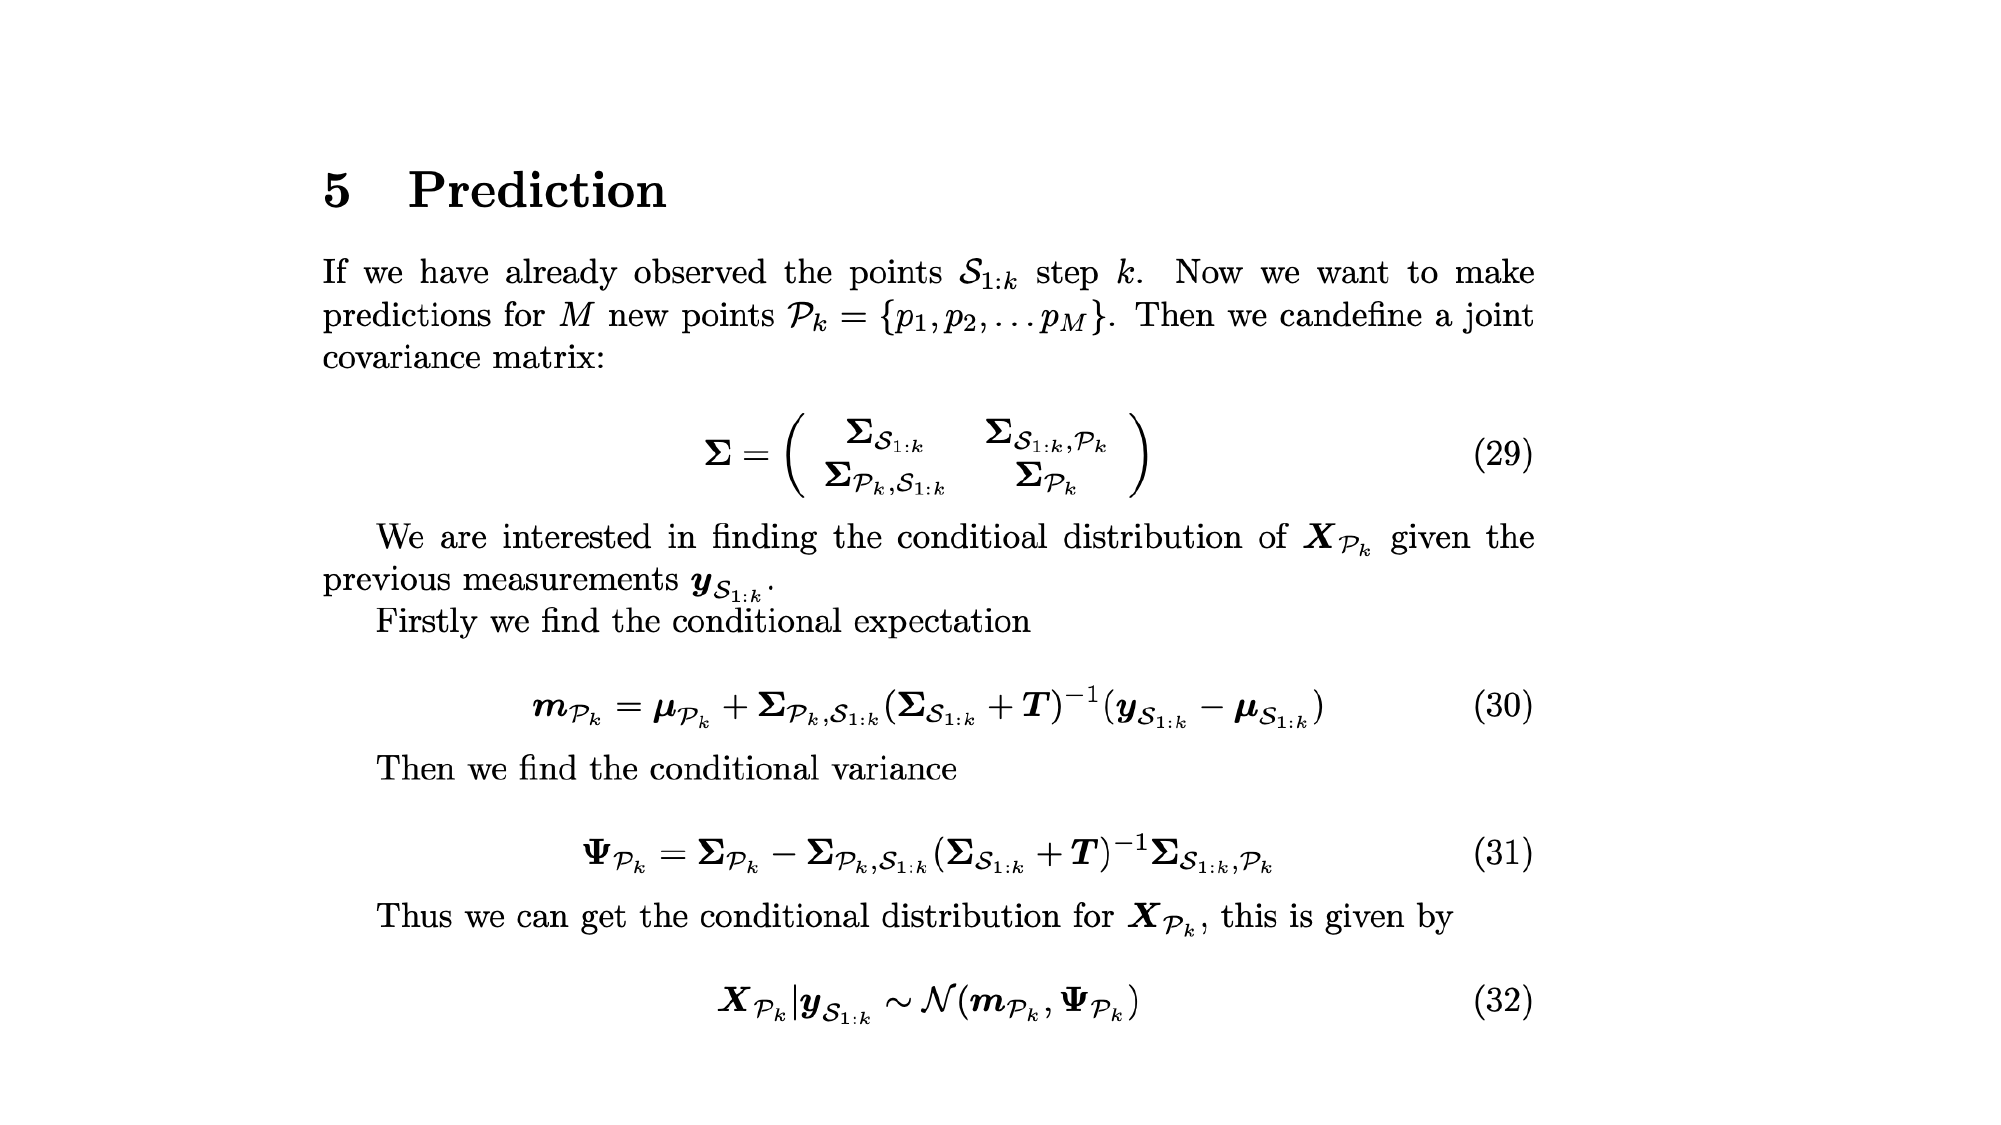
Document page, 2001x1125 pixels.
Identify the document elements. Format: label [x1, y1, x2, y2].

picture [294, 152, 1570, 1051]
